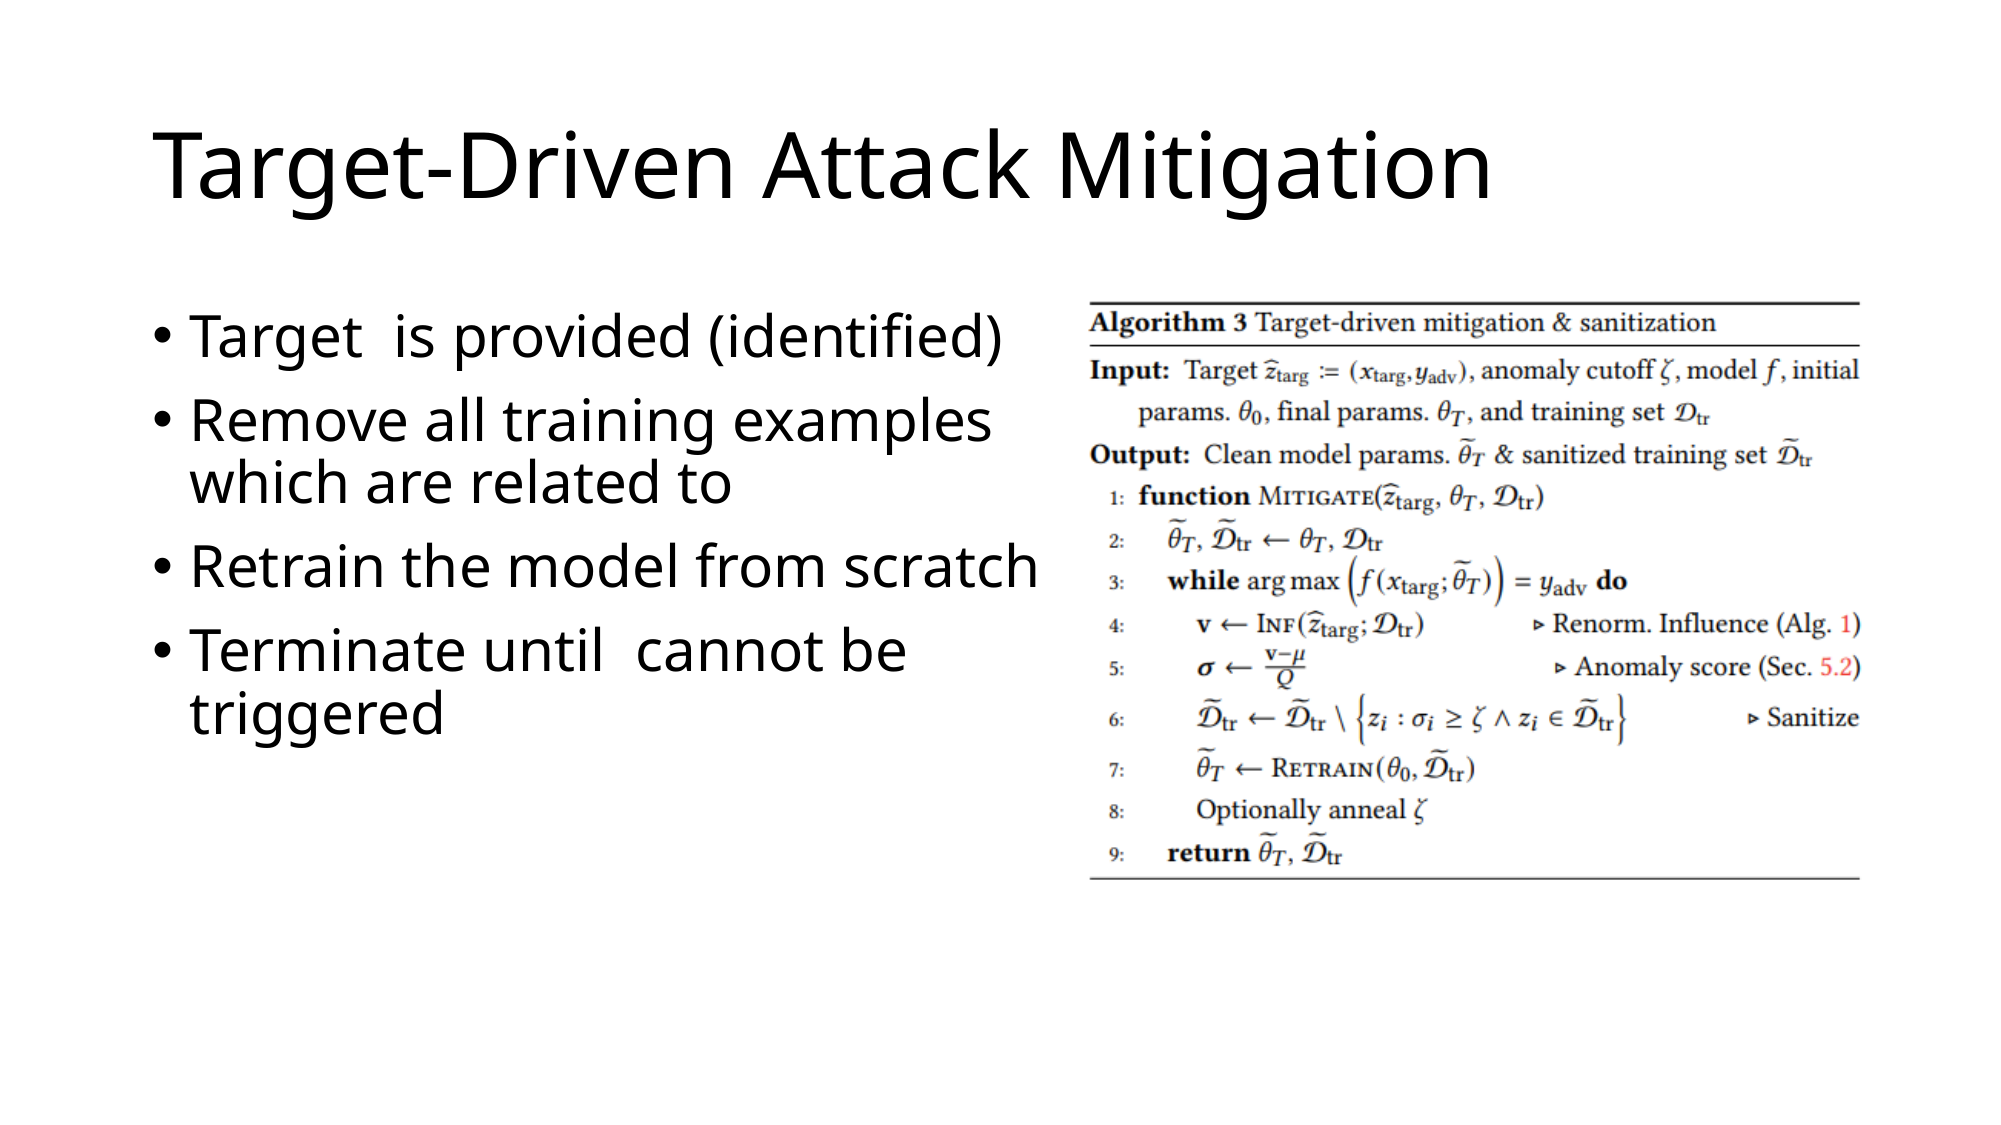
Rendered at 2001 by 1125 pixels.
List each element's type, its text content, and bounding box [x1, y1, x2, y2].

title Target-Driven Attack Mitigation [137, 59, 1863, 278]
picture [1087, 299, 1863, 883]
